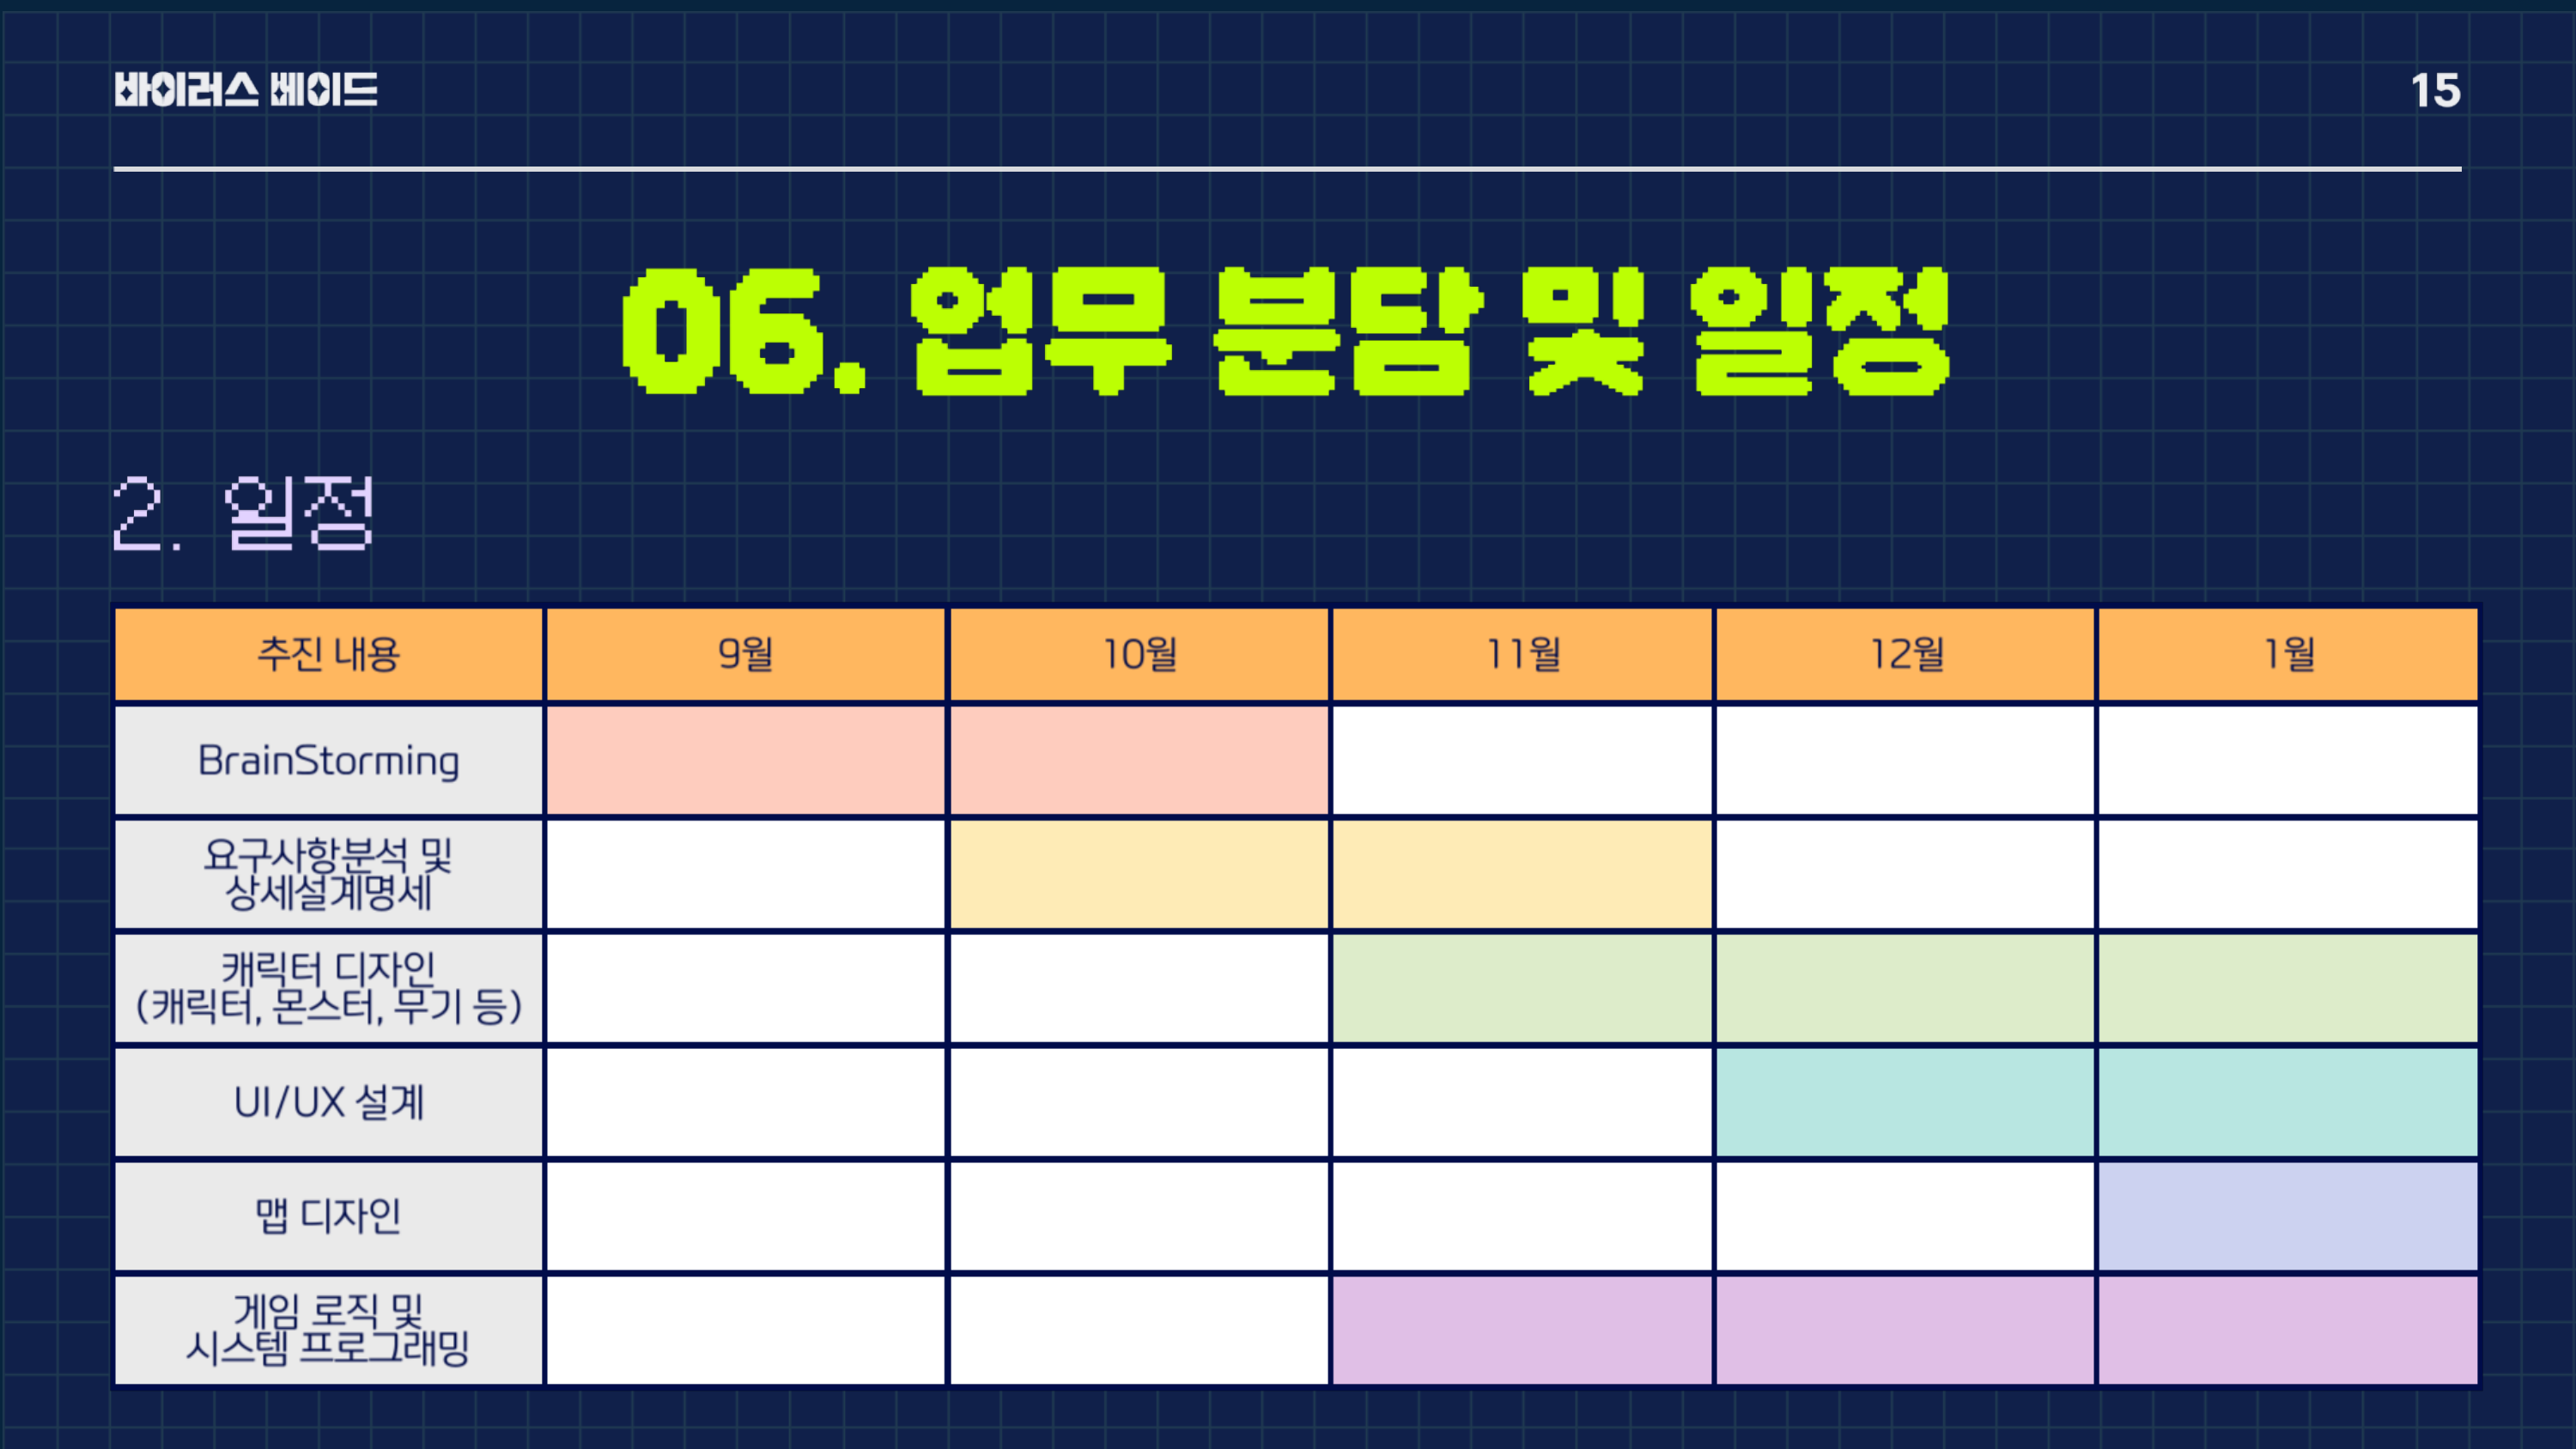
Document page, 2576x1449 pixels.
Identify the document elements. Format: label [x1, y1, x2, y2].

picture [0, 43, 2576, 1449]
text_box [113, 167, 2462, 172]
text_box [3, 11, 2576, 136]
